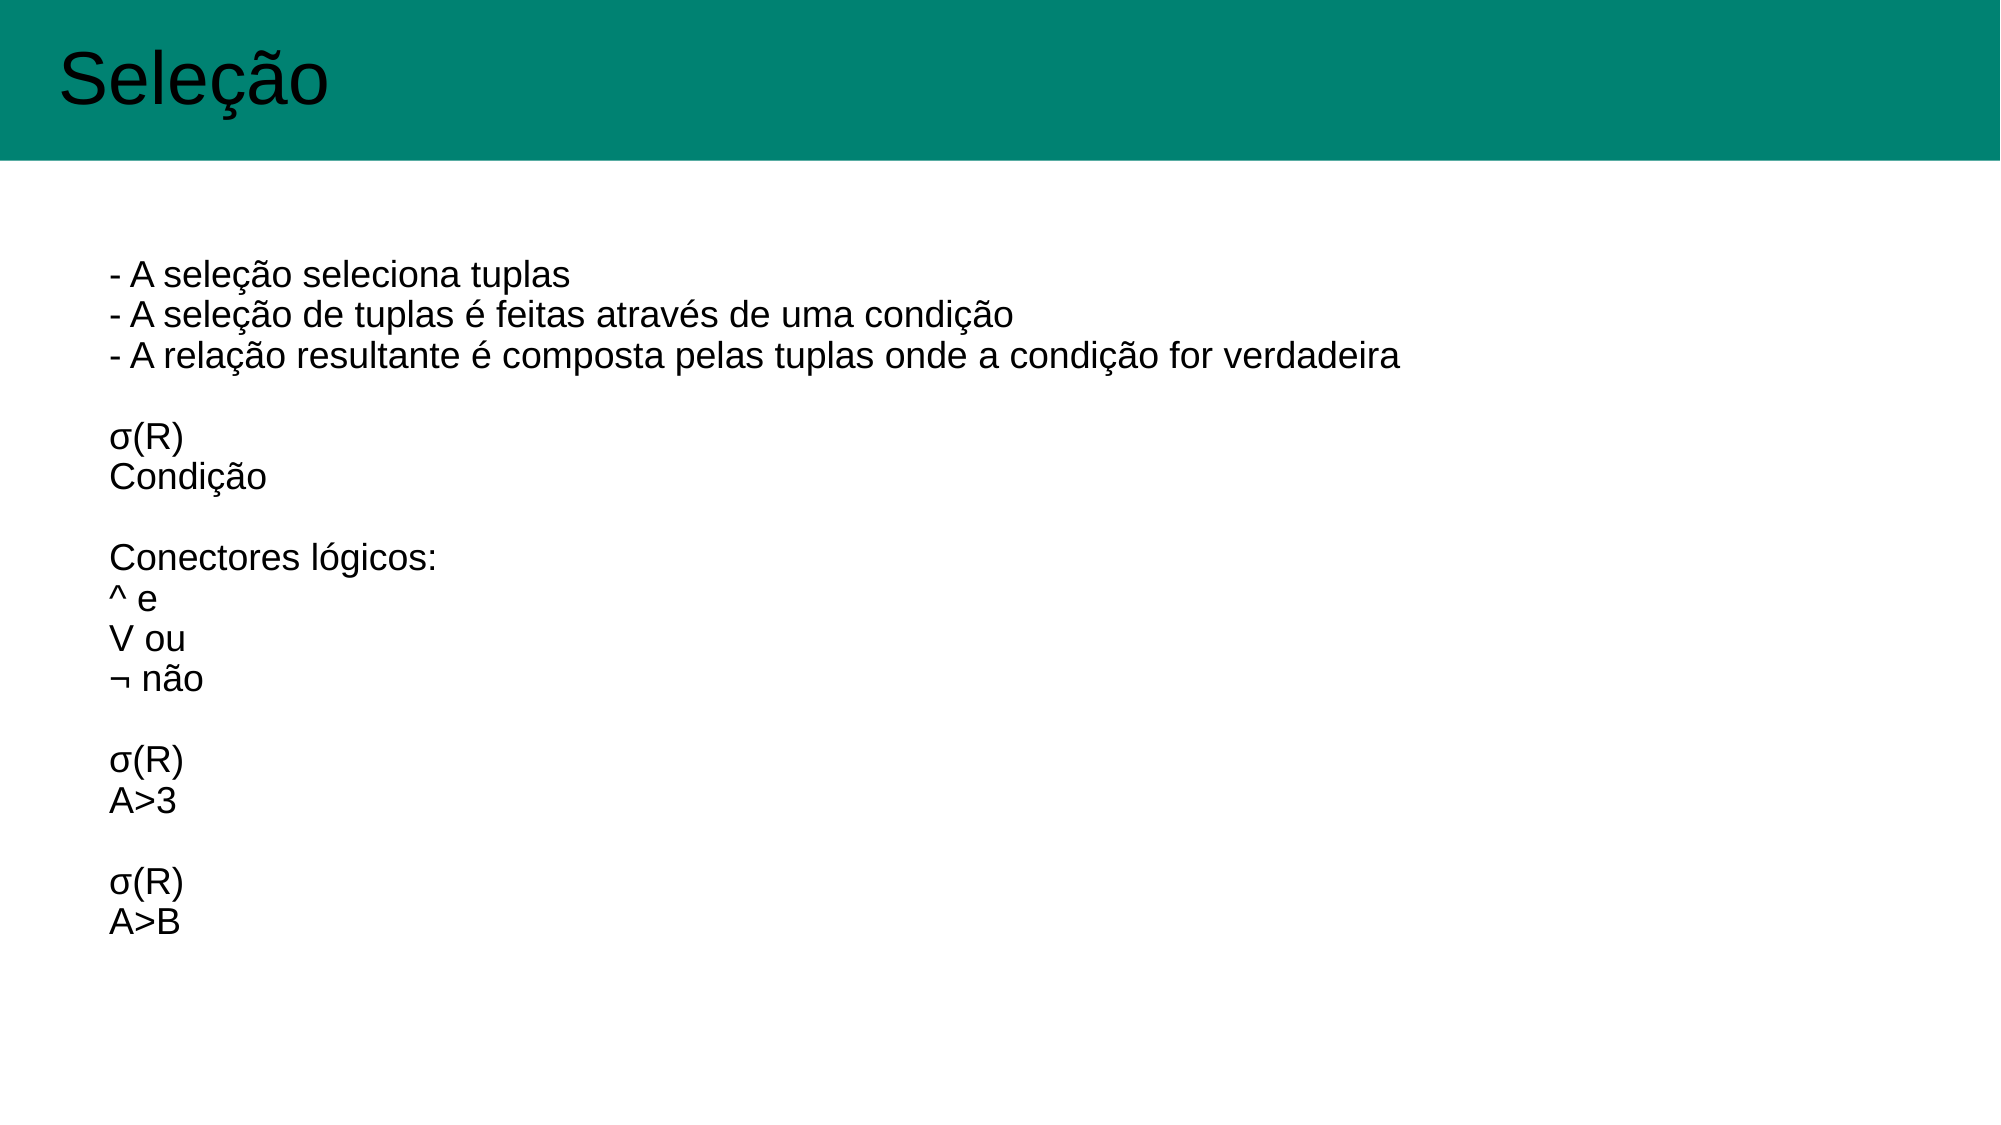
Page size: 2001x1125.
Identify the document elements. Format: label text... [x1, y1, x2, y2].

list - A seleção seleciona tuplas - A seleção de tuplas é feitas através de uma condição - A relação resultante é composta pelas tuplas onde a condição for verdadeira σ(R) Condição Conectores lógicos: ^ e V ou ¬ não σ(R) A>3 σ(R) A>B [44, 195, 1956, 533]
text_box Seleção [0, 0, 2000, 161]
